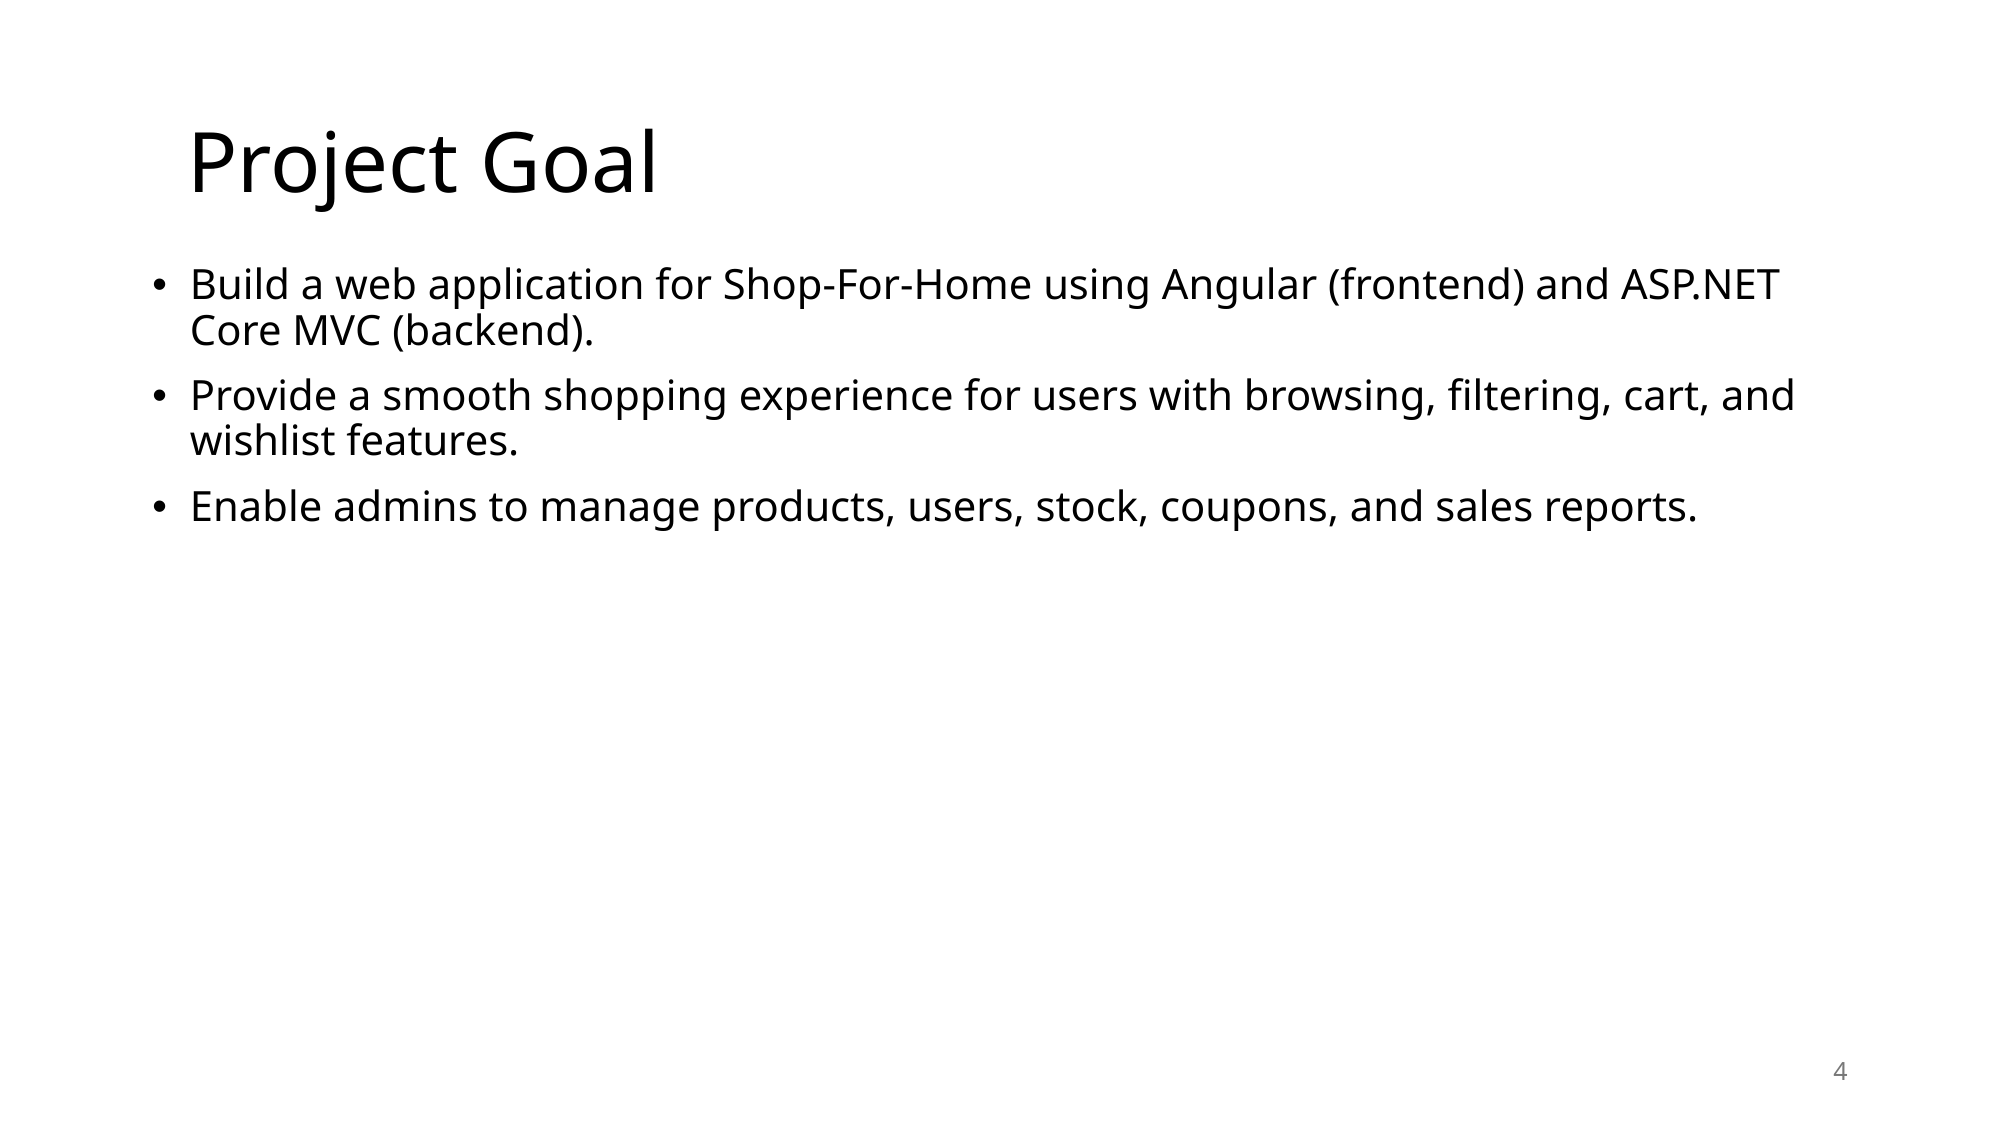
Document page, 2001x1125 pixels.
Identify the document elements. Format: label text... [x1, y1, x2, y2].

title Project Goal [172, 56, 1898, 274]
slide_number 4 [1412, 1042, 1863, 1103]
list Build a web application for Shop-For-Home using Angular (frontend) and ASP.NET Core MVC (backend). Provide a smooth shopping experience for users with browsing, filtering, cart, and wishlist features. Enable admins to manage products, users, stock, coupons, and sales reports. [137, 256, 1863, 1014]
